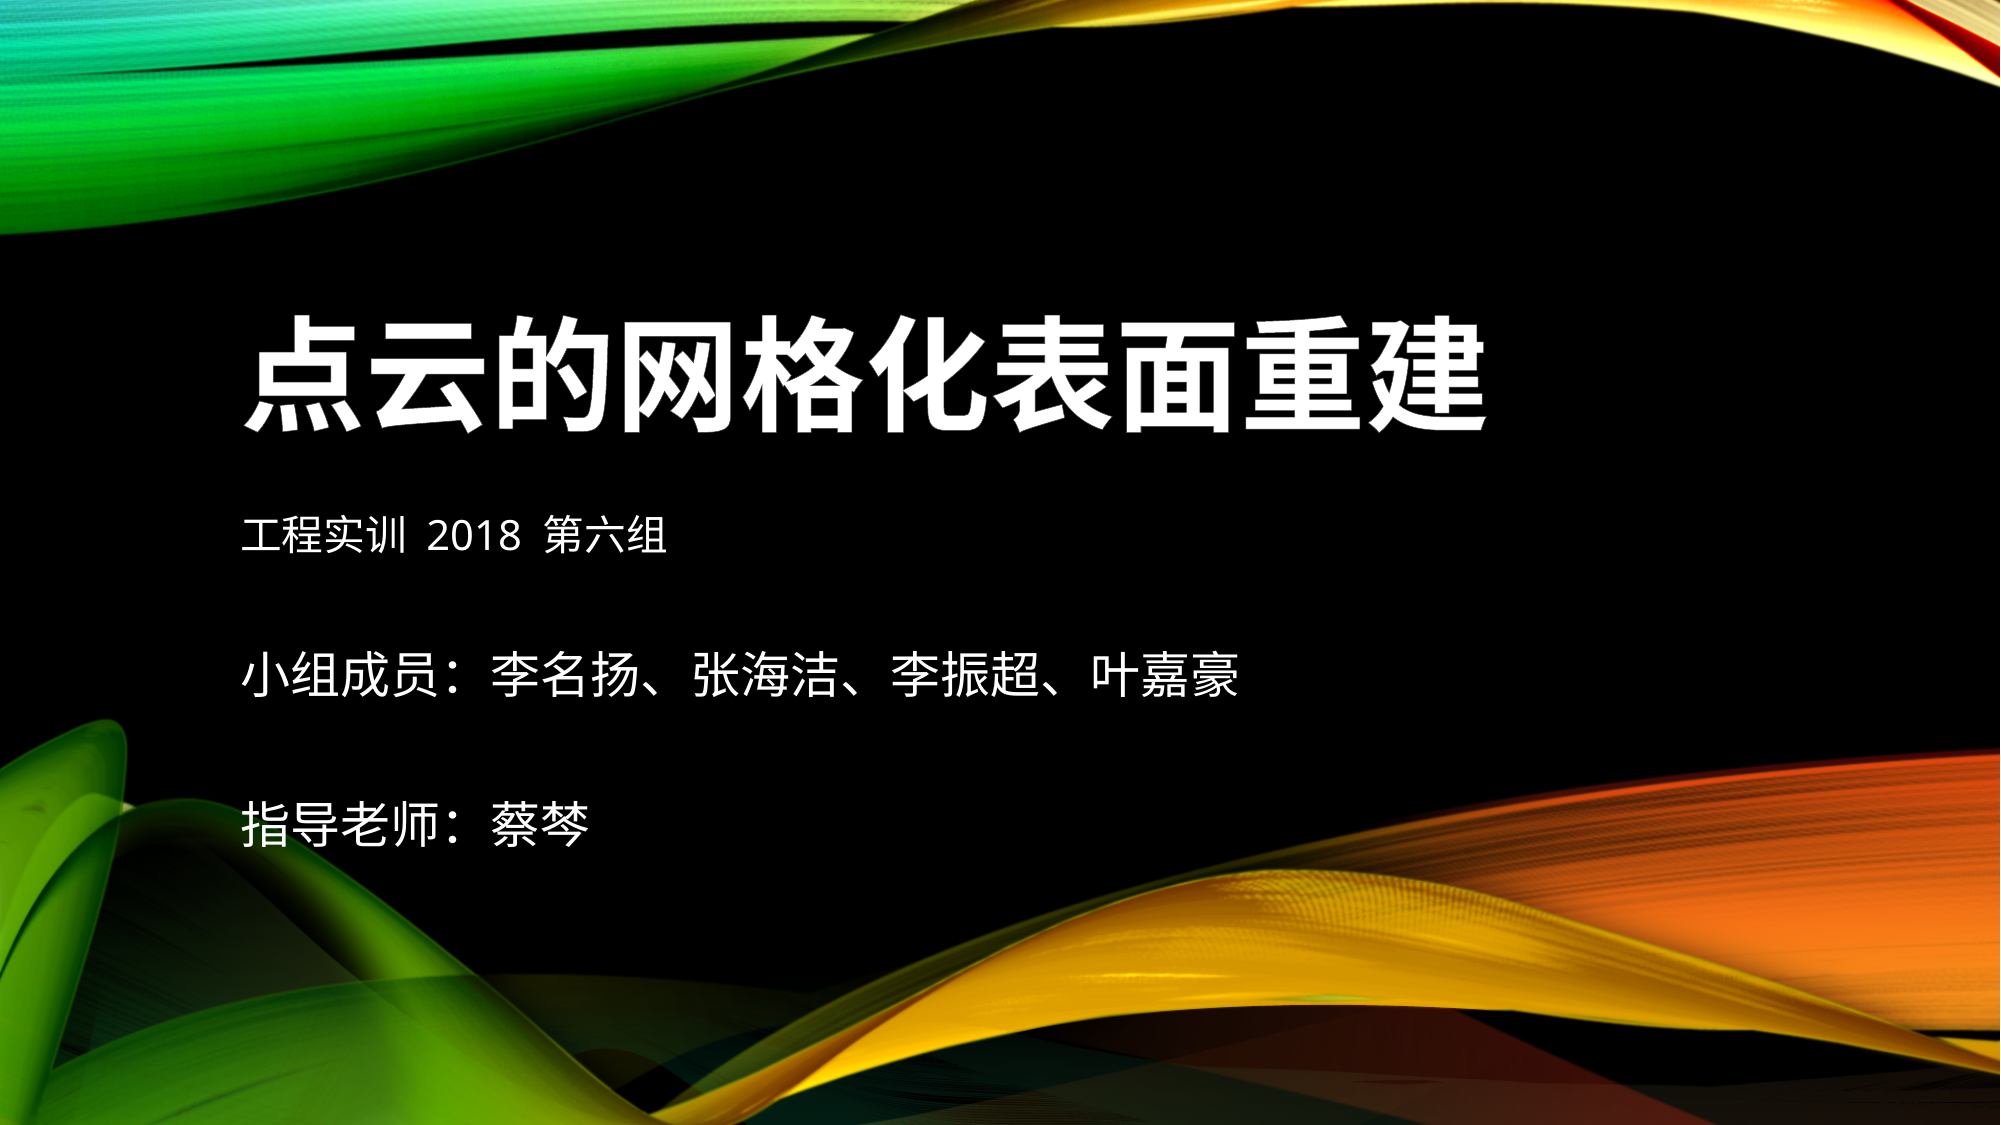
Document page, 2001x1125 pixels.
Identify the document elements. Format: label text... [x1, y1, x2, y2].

subtitle 工程实训 2018 第六组 [225, 507, 1775, 569]
picture [0, 0, 2000, 237]
title 点云的网格化表面重建 [225, 156, 1775, 456]
text_box 小组成员：李名扬、张海洁、李振超、叶嘉豪 指导老师：蔡棽 [225, 643, 1775, 1082]
picture [0, 717, 2000, 1125]
